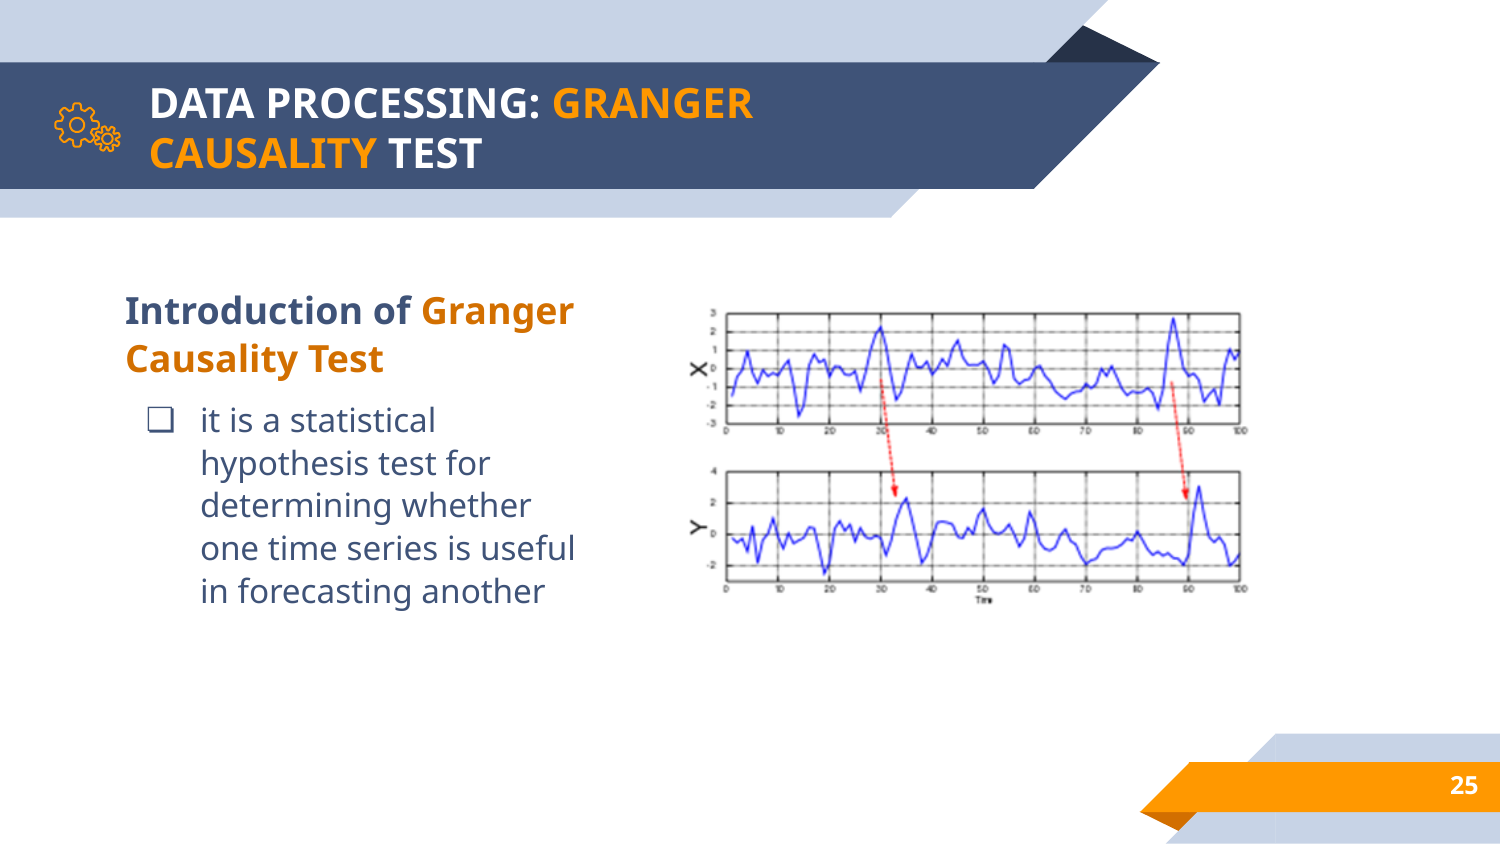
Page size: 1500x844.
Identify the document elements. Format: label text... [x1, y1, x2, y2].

title DATA PROCESSING: GRANGER CAUSALITY TEST [133, 64, 997, 190]
picture [641, 288, 1303, 622]
text_box Introduction of Granger Causality Test it is a statistical hypothesis test for determining whether one time series is useful in forecasting another [110, 268, 603, 761]
slide_number 25 [1249, 760, 1494, 813]
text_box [55, 103, 121, 152]
